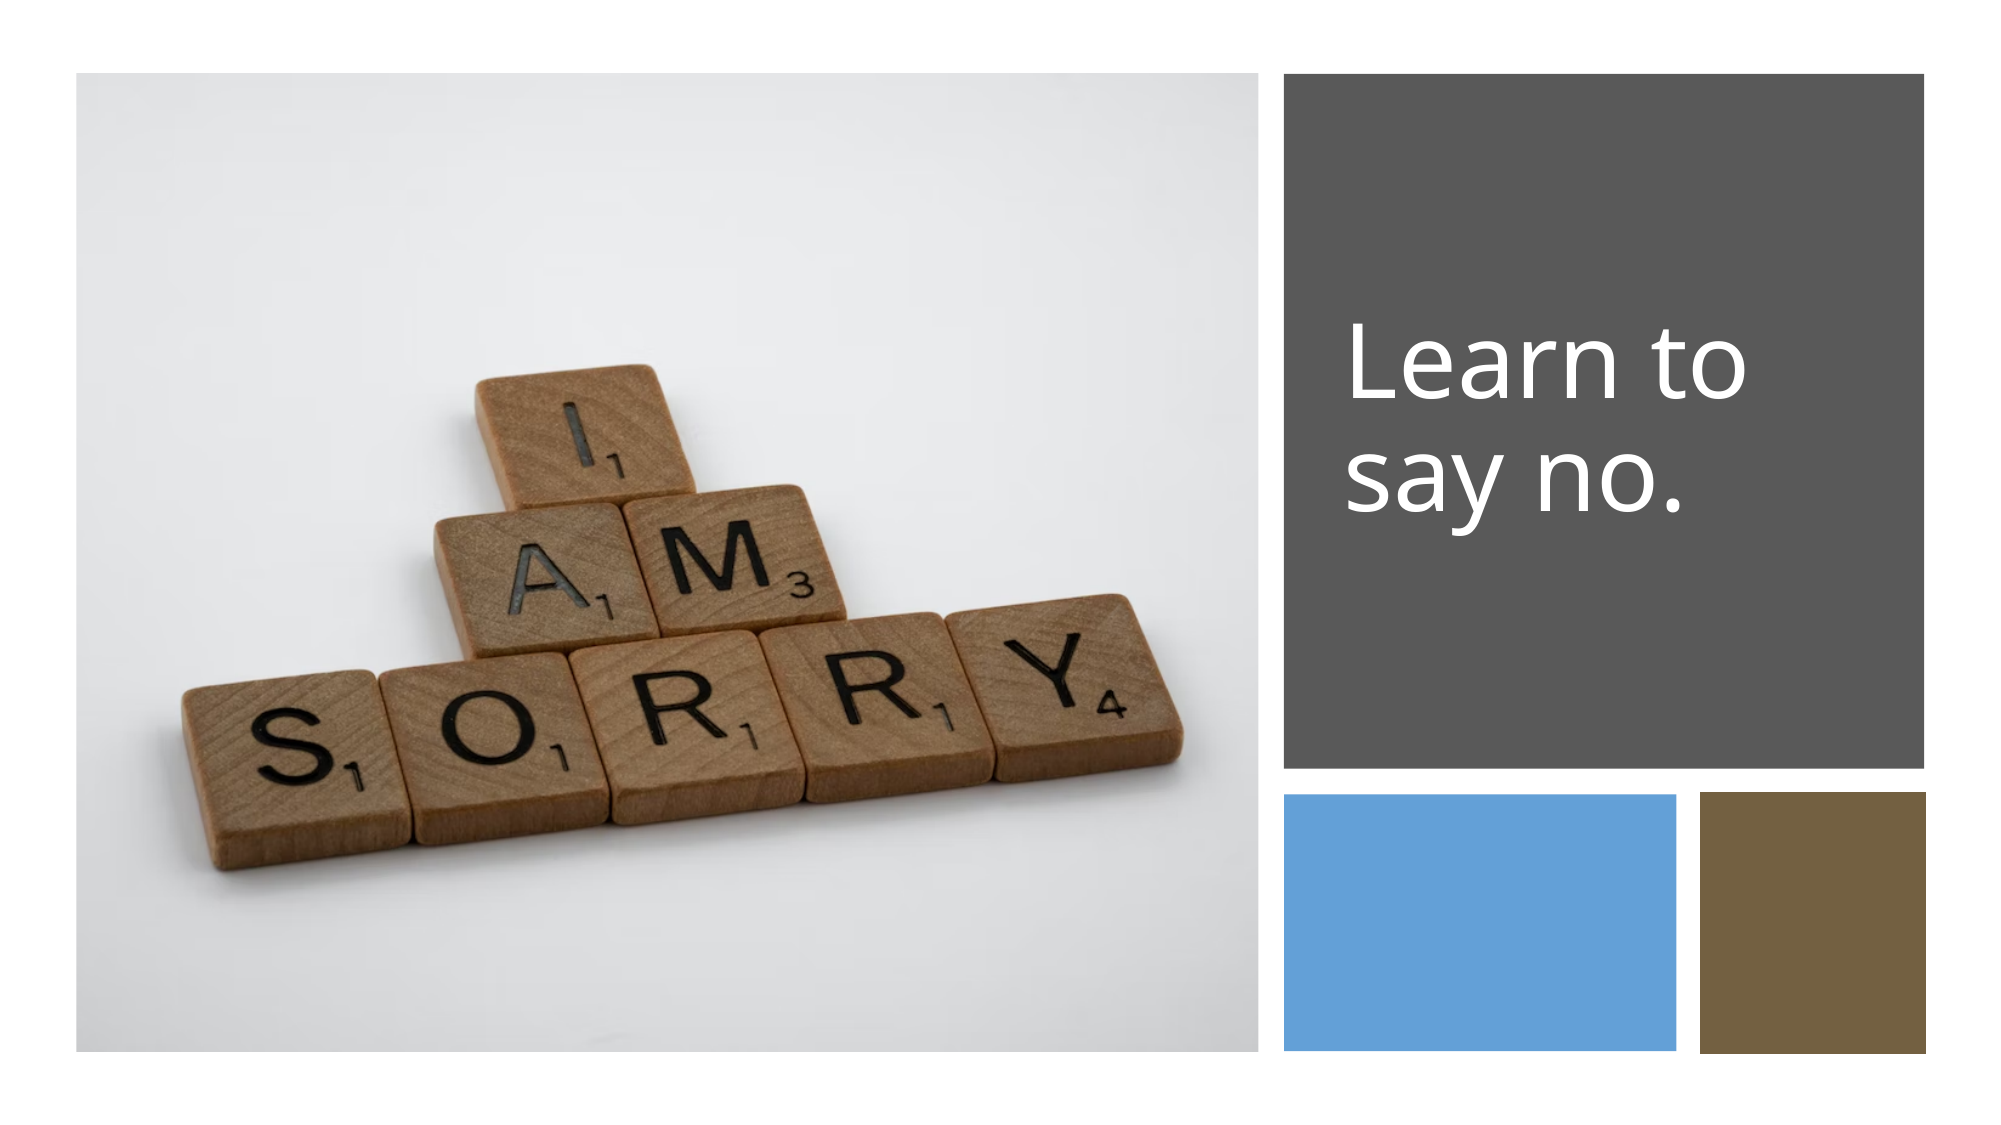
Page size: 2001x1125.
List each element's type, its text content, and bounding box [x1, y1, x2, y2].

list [76, 73, 1259, 1052]
text_box [1283, 73, 1925, 770]
title Learn to say no. [1328, 153, 1881, 690]
text_box [1283, 793, 1677, 1052]
text_box [1701, 793, 1924, 1053]
